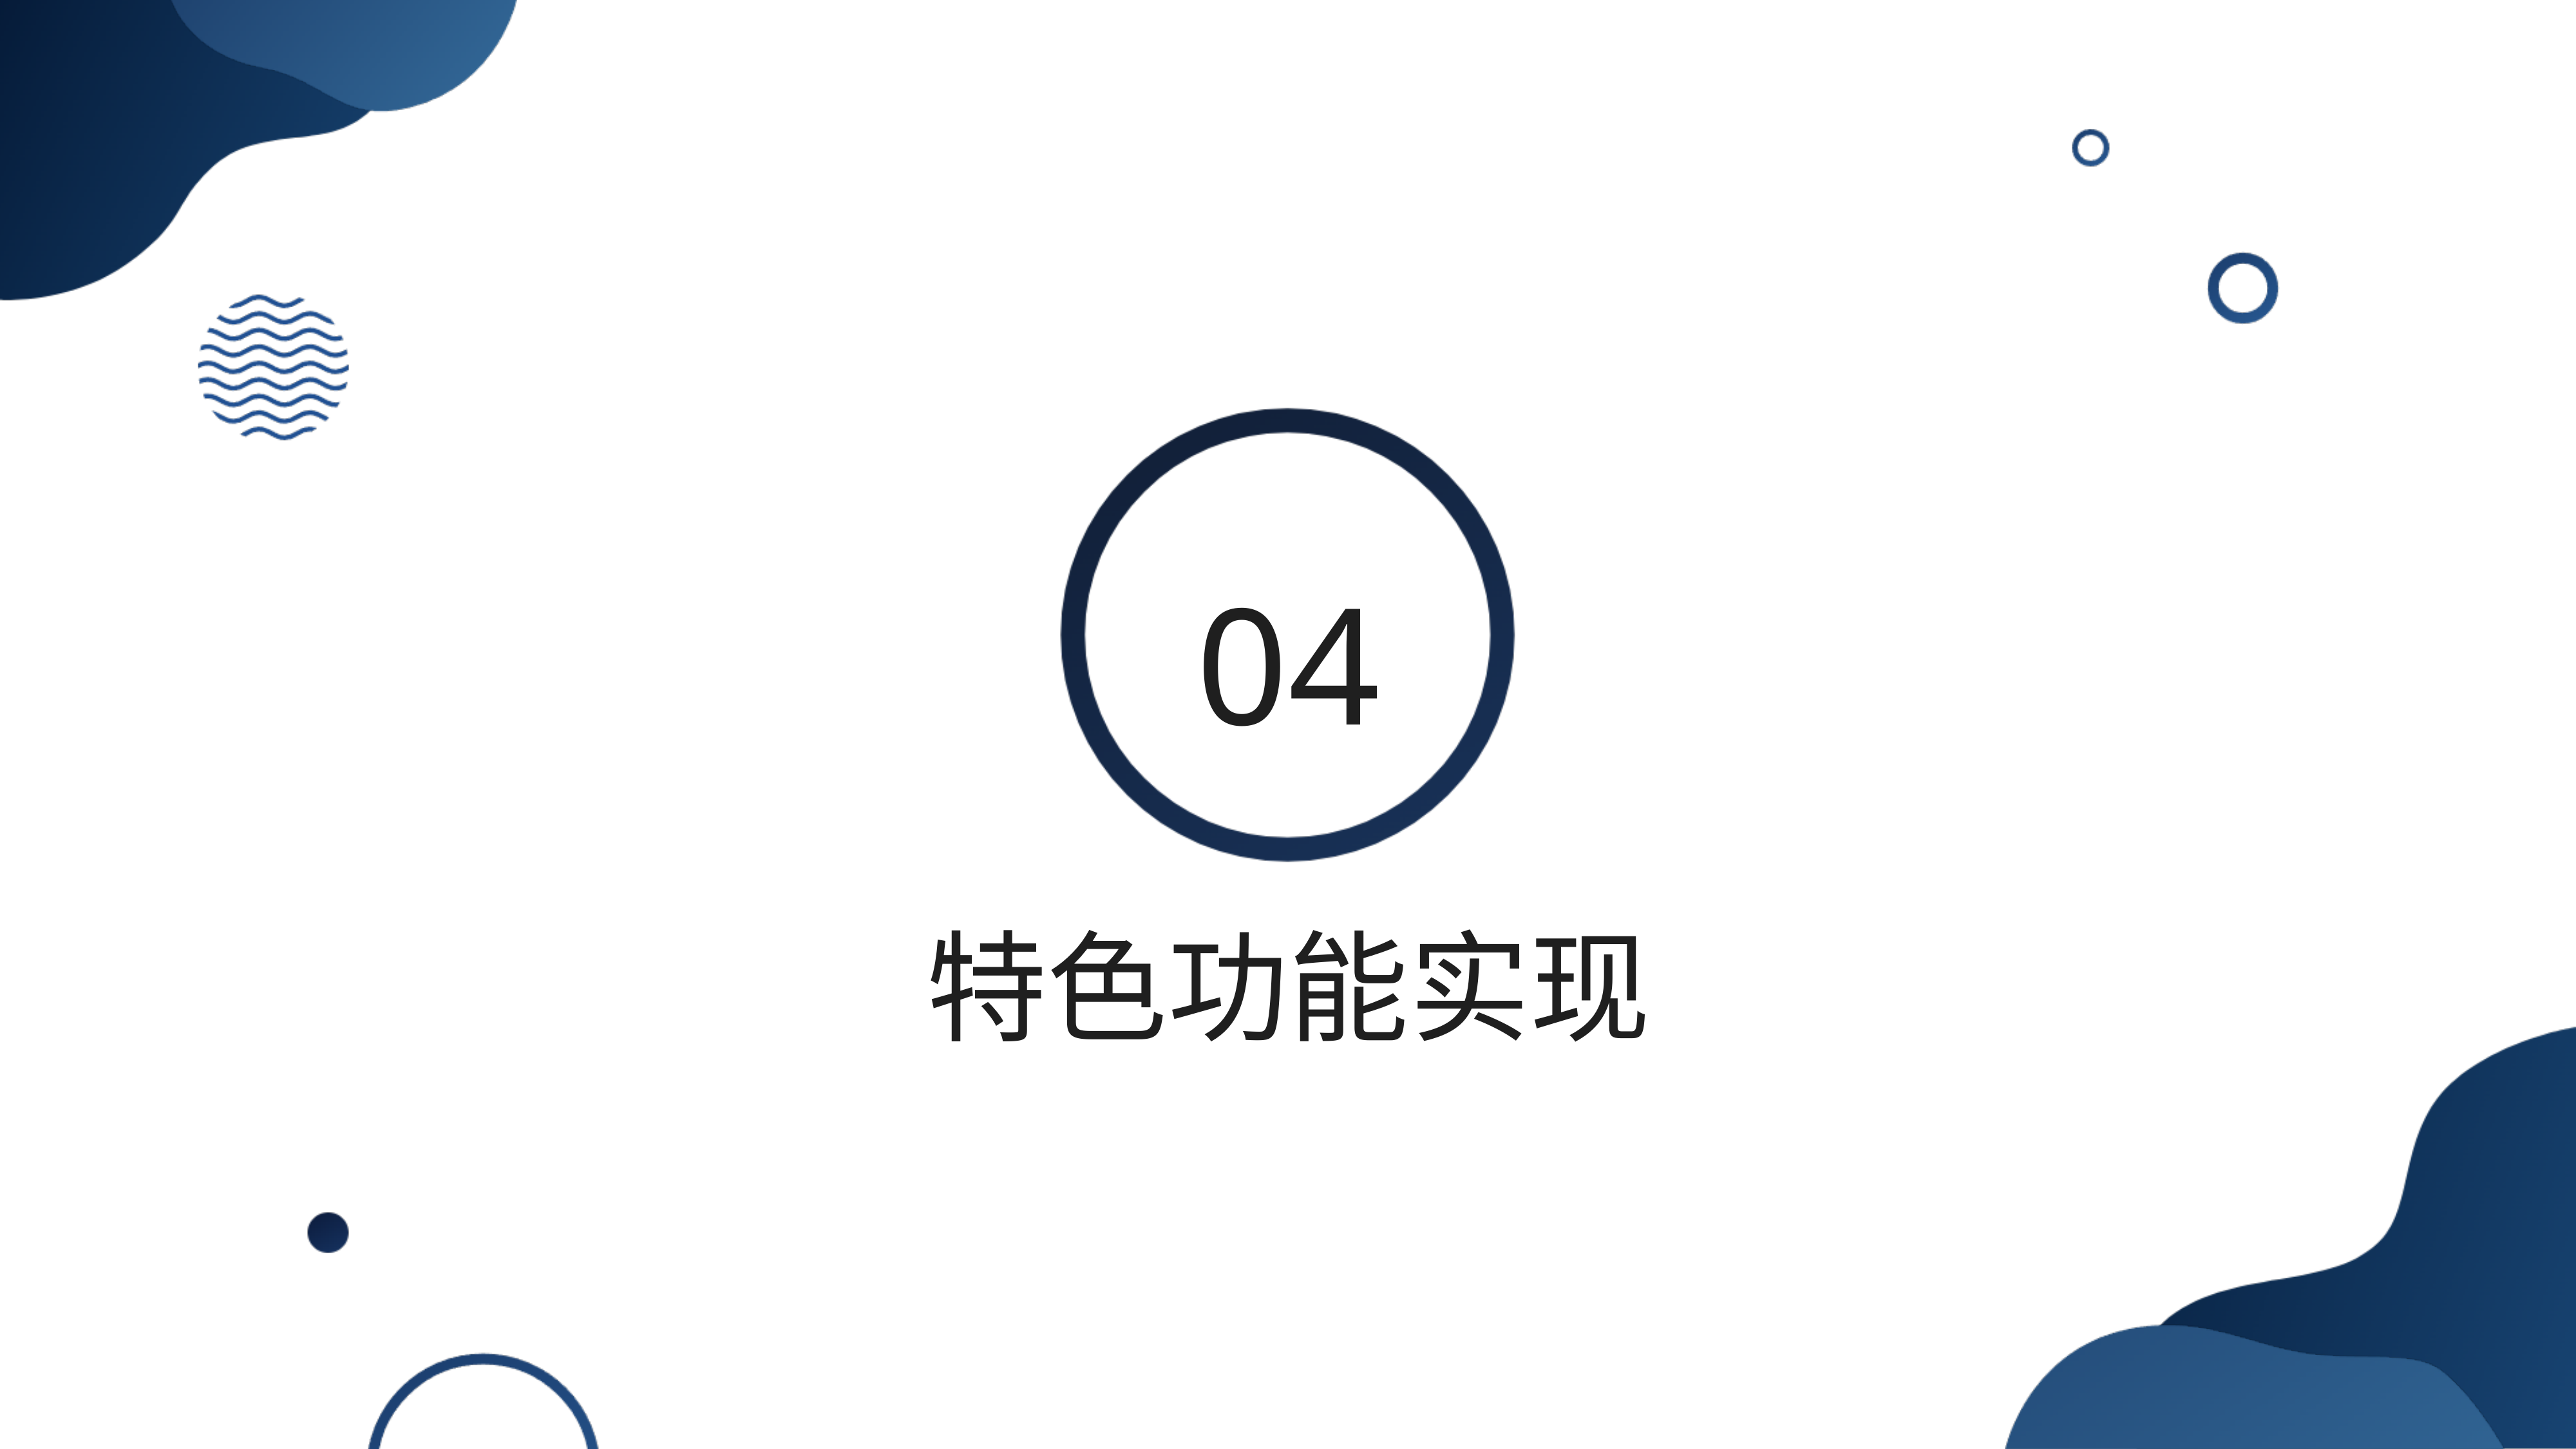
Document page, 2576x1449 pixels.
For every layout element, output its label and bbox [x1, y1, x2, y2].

picture [365, 1352, 603, 1449]
picture [2003, 1025, 2576, 1449]
picture [0, 0, 518, 442]
picture [305, 1209, 350, 1255]
text_box [896, 407, 1681, 1042]
picture [2070, 127, 2111, 168]
picture [2205, 251, 2281, 327]
